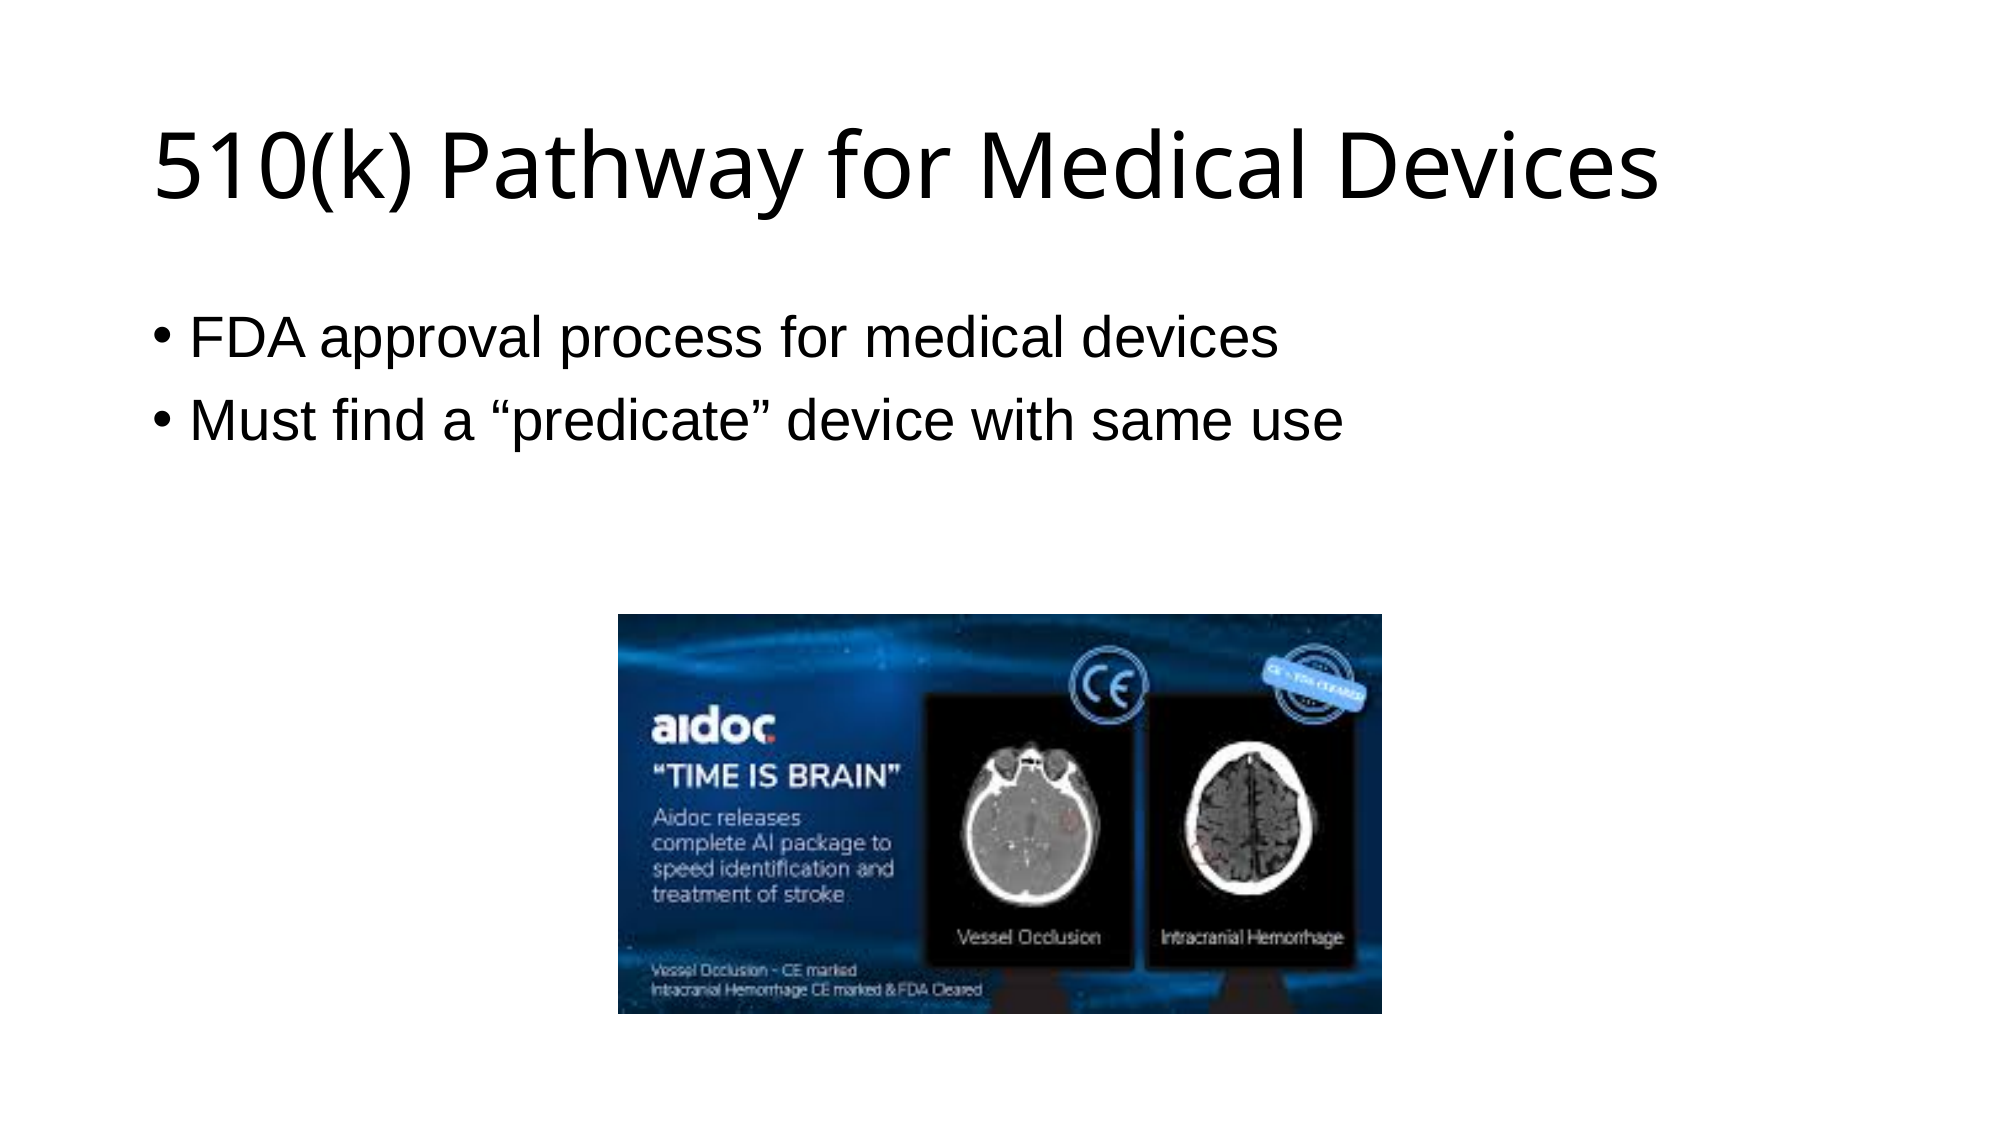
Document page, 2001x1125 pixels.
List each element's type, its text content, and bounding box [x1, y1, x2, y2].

picture [618, 614, 1382, 1014]
title 510(k) Pathway for Medical Devices [137, 59, 1863, 278]
list FDA approval process for medical devices Must find a “predicate” device with same use [137, 299, 1863, 1014]
